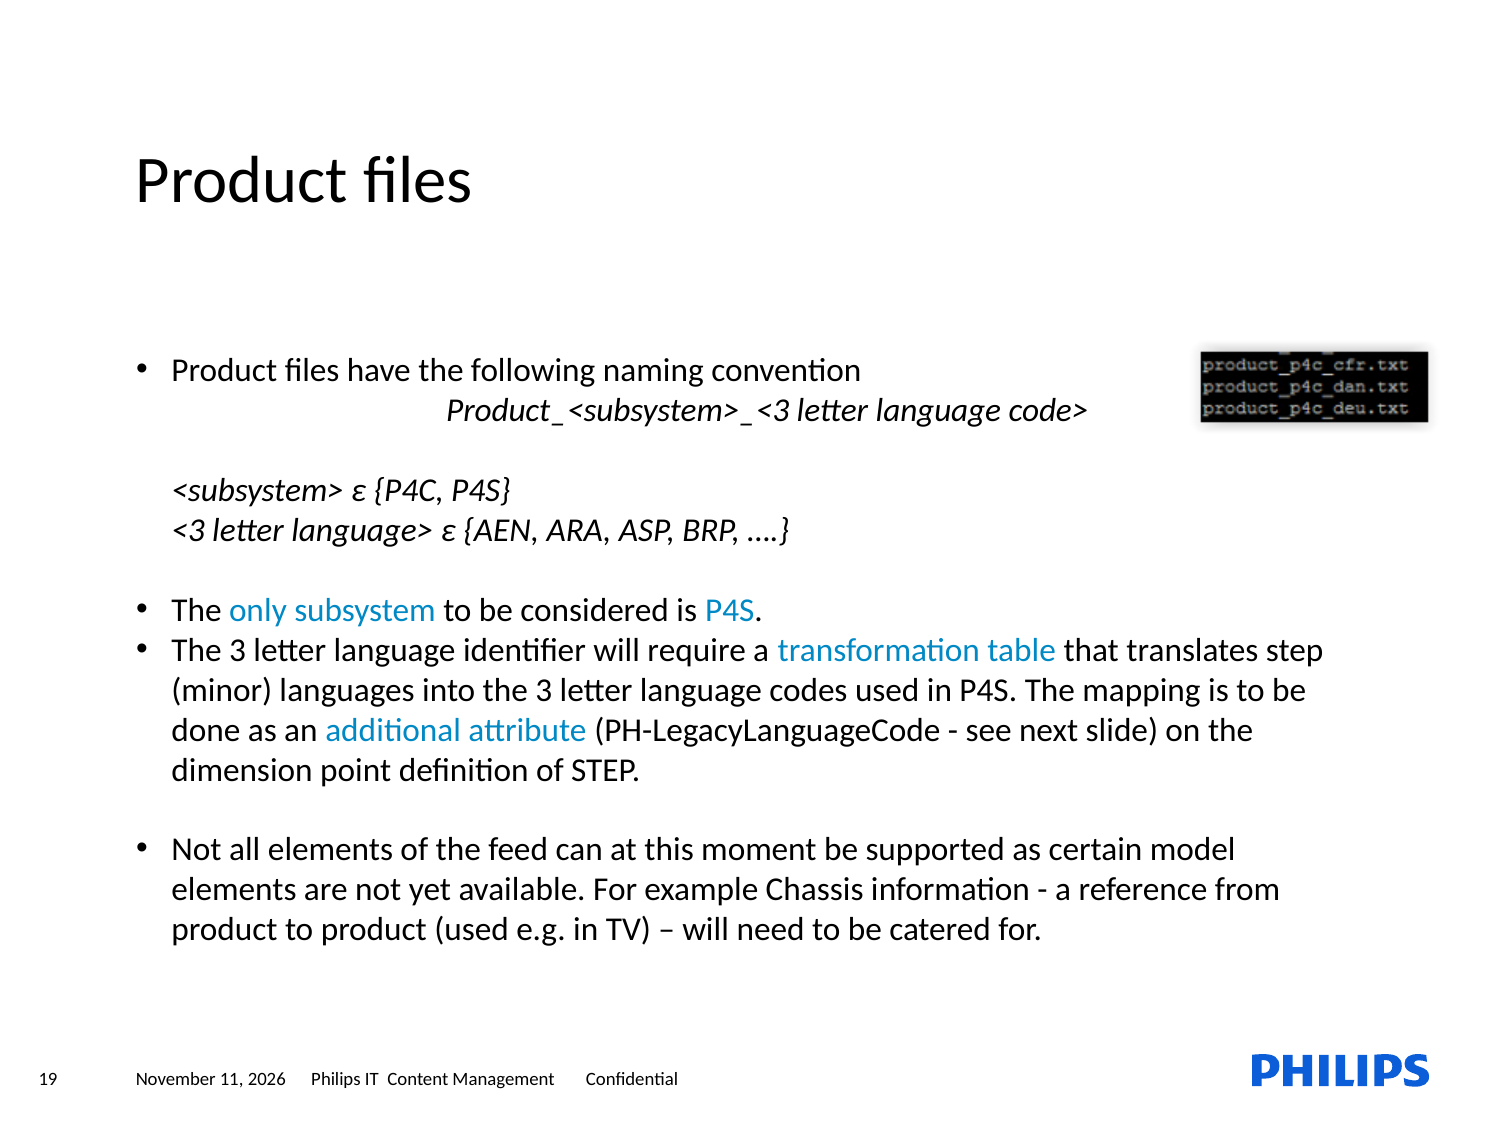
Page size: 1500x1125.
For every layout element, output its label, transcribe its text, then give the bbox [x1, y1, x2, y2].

list Product files have the following naming convention Product_<subsystem>_<3 letter language code> <subsystem> ɛ {P4C, P4S} <3 letter language> ɛ {AEN, ARA, ASP, BRP, ….} The only subsystem to be considered is P4S. The 3 letter language identifier will require a transformation table that translates step (minor) languages into the 3 letter language codes used in P4S. The mapping is to be done as an additional attribute (PH-LegacyLanguageCode - see next slide) on the dimension point definition of STEP. Not all elements of the feed can at this moment be supported as certain model elements are not yet available. For example Chassis information - a reference from product to product (used e.g. in TV) – will need to be catered for. [135, 348, 1365, 998]
picture [1186, 337, 1441, 436]
list Product files [135, 135, 1365, 220]
